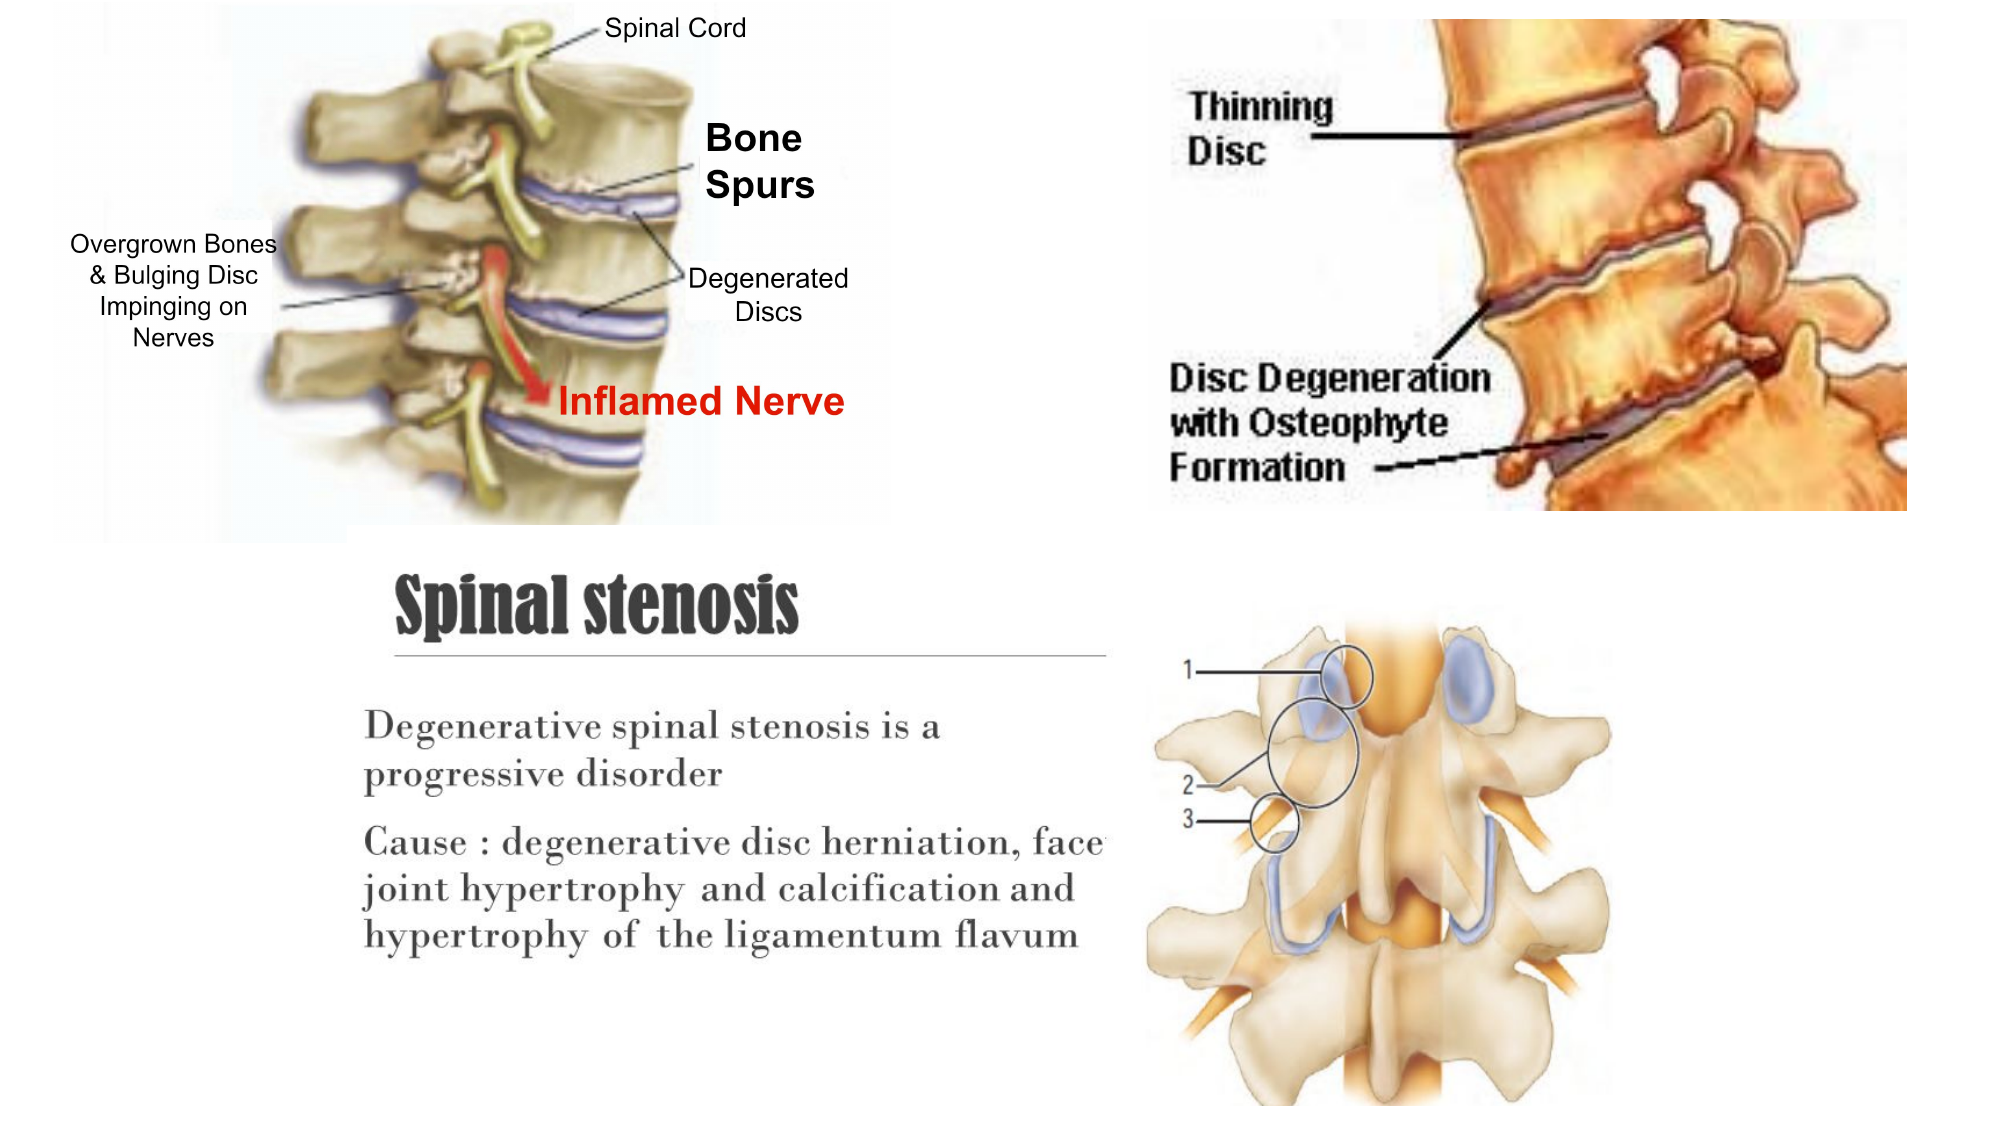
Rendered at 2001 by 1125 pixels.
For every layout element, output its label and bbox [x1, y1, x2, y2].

picture [53, 524, 1623, 1106]
list [53, 1, 891, 542]
picture [1148, 19, 1907, 511]
